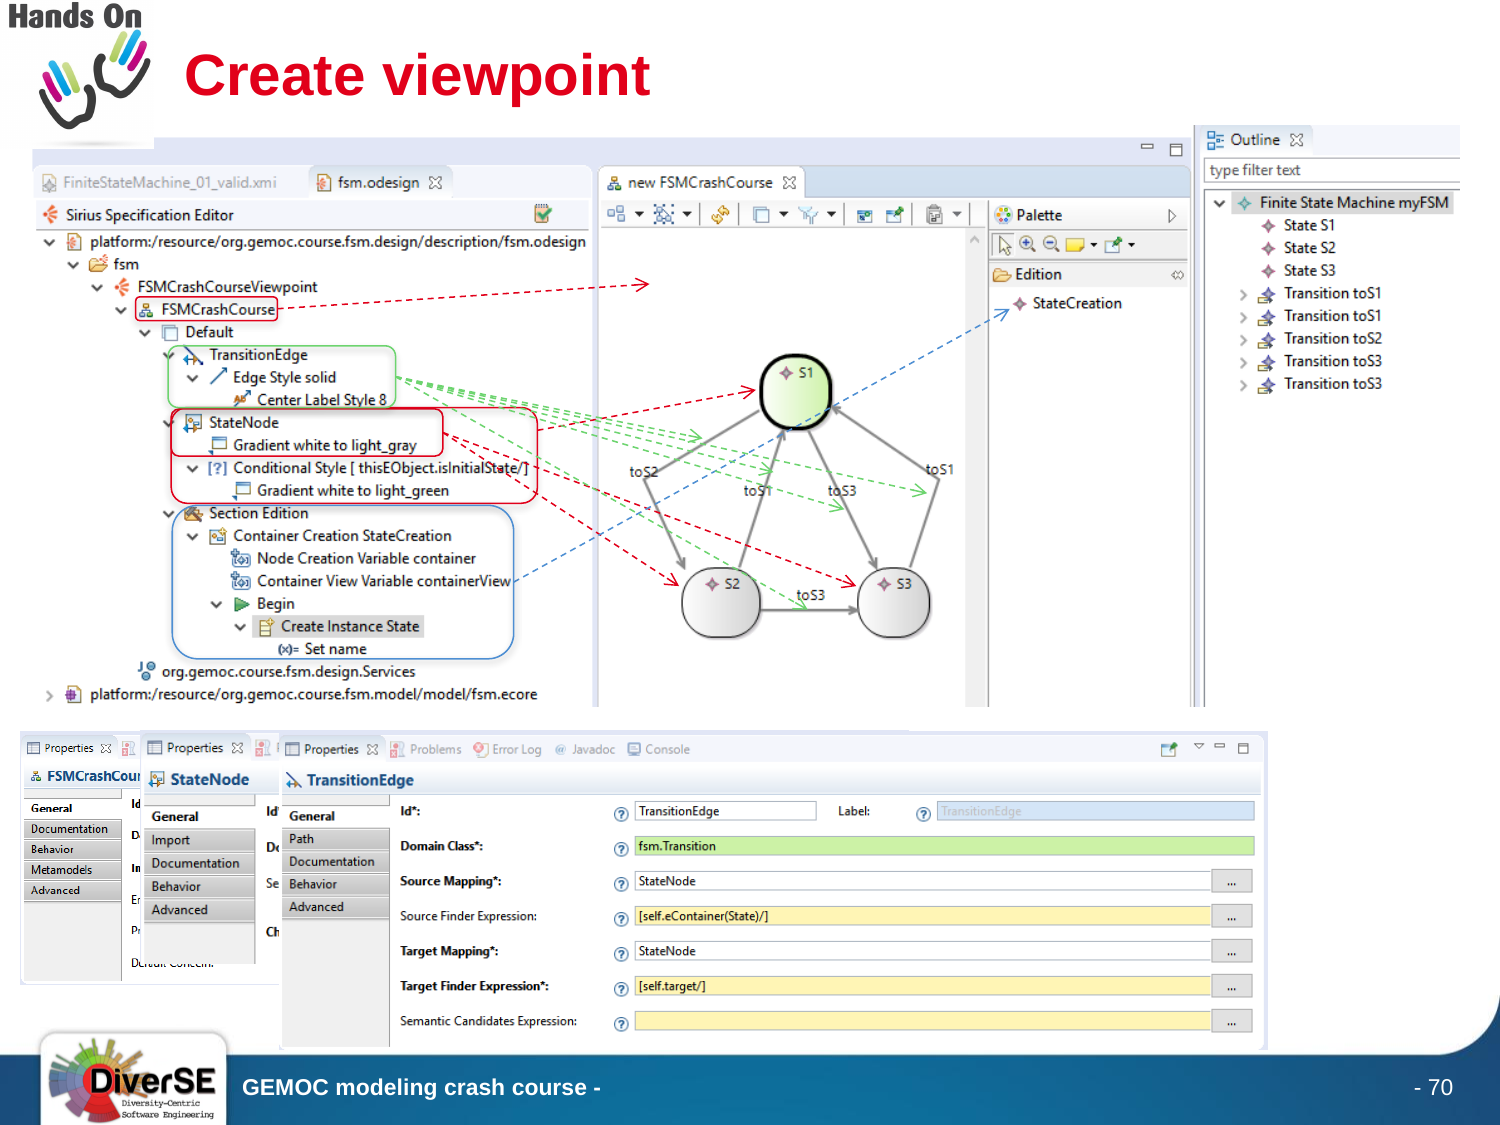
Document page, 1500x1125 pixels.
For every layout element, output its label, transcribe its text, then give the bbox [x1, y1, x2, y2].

slide_number - 70 [1413, 1064, 1500, 1110]
title Create viewpoint [184, 18, 1459, 123]
picture [0, 729, 1500, 1125]
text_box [172, 308, 1011, 660]
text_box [167, 345, 928, 611]
picture [0, 0, 1461, 707]
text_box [135, 283, 650, 321]
footer GEMOC modeling crash course - [242, 1064, 1078, 1110]
